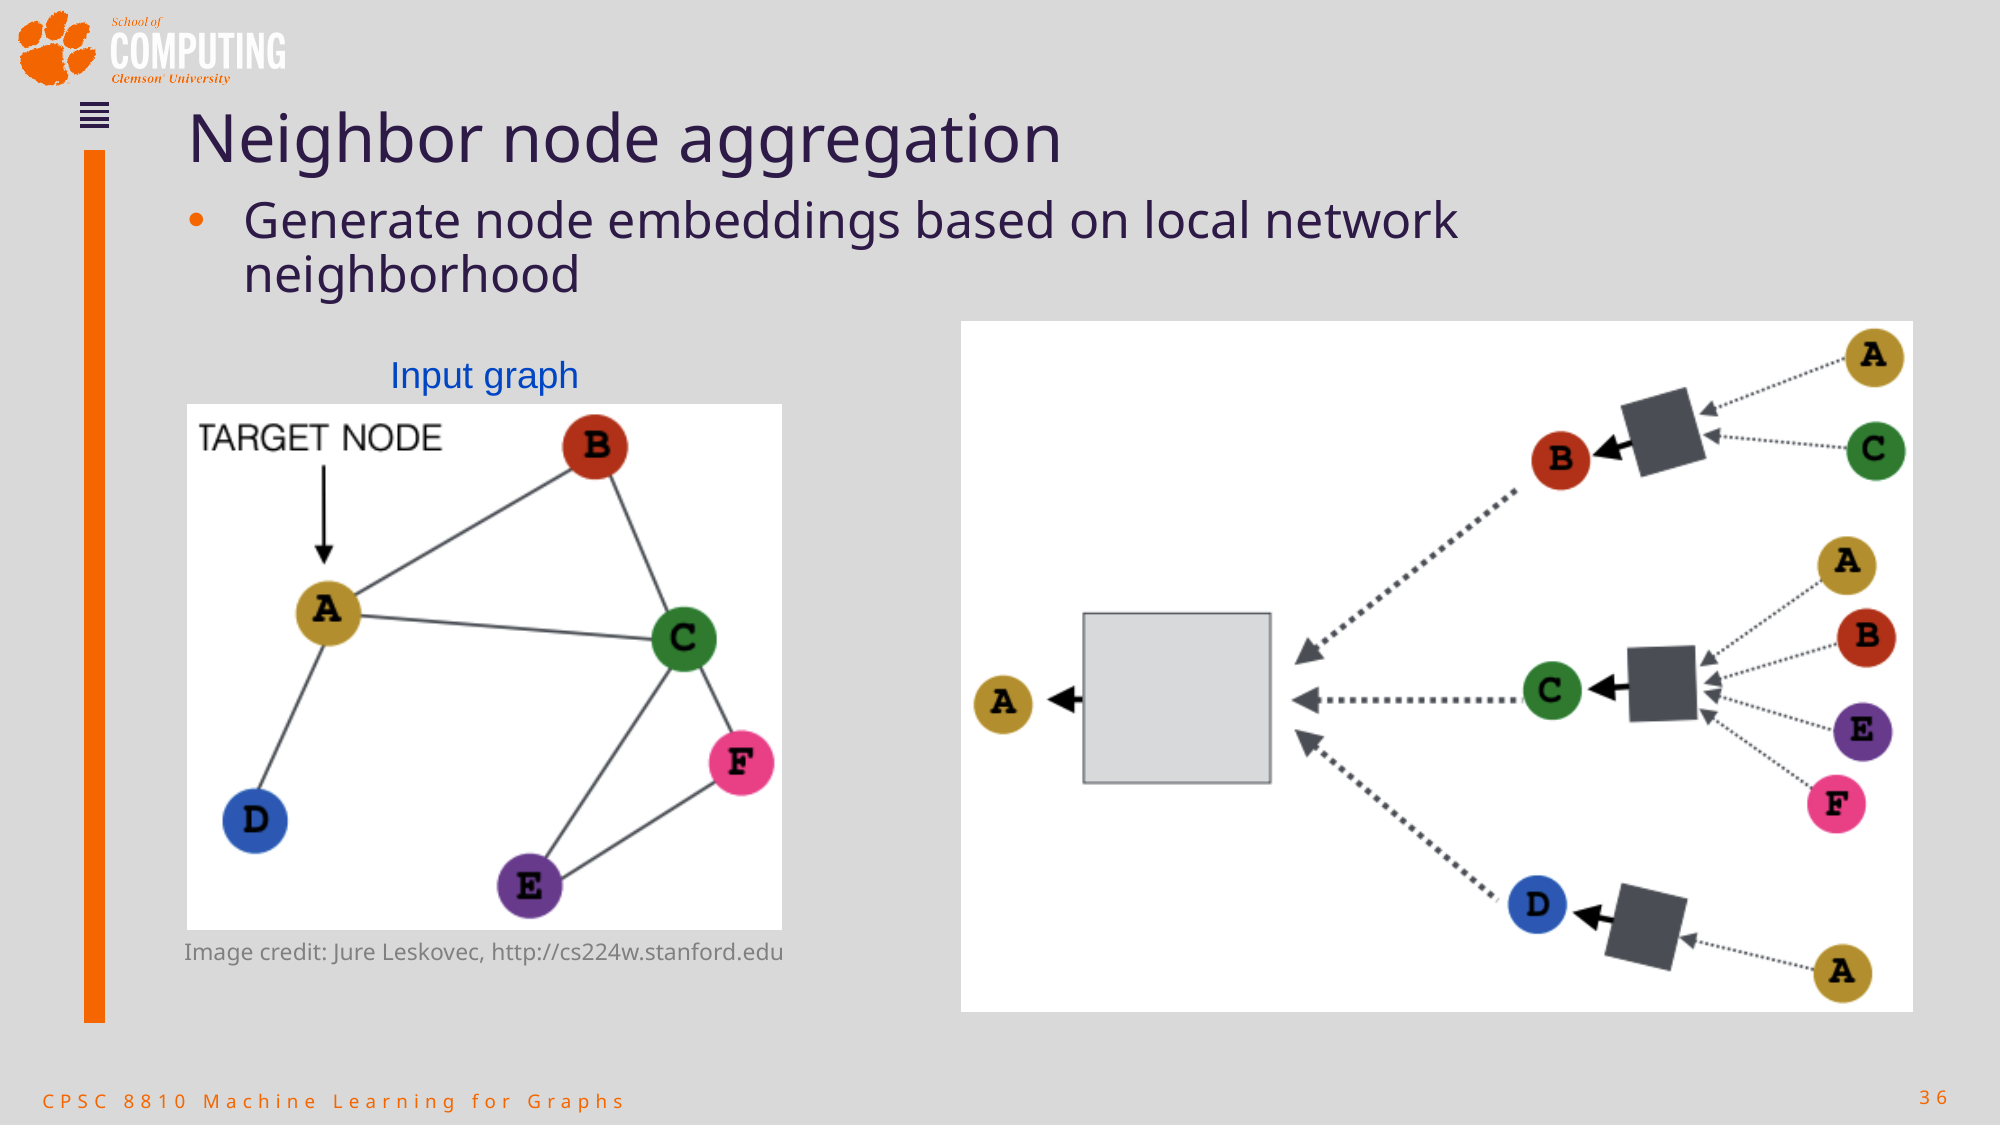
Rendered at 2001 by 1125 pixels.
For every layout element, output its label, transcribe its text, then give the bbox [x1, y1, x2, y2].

title Neighbor node aggregation [187, 104, 1913, 178]
picture [961, 321, 1913, 1012]
list Generate node embeddings based on local network neighborhood [187, 195, 1750, 305]
text_box Image credit: Jure Leskovec, http://cs224w.stanford.edu [169, 930, 800, 973]
picture [187, 404, 782, 930]
picture [18, 10, 285, 86]
text_box Input graph [353, 343, 616, 404]
